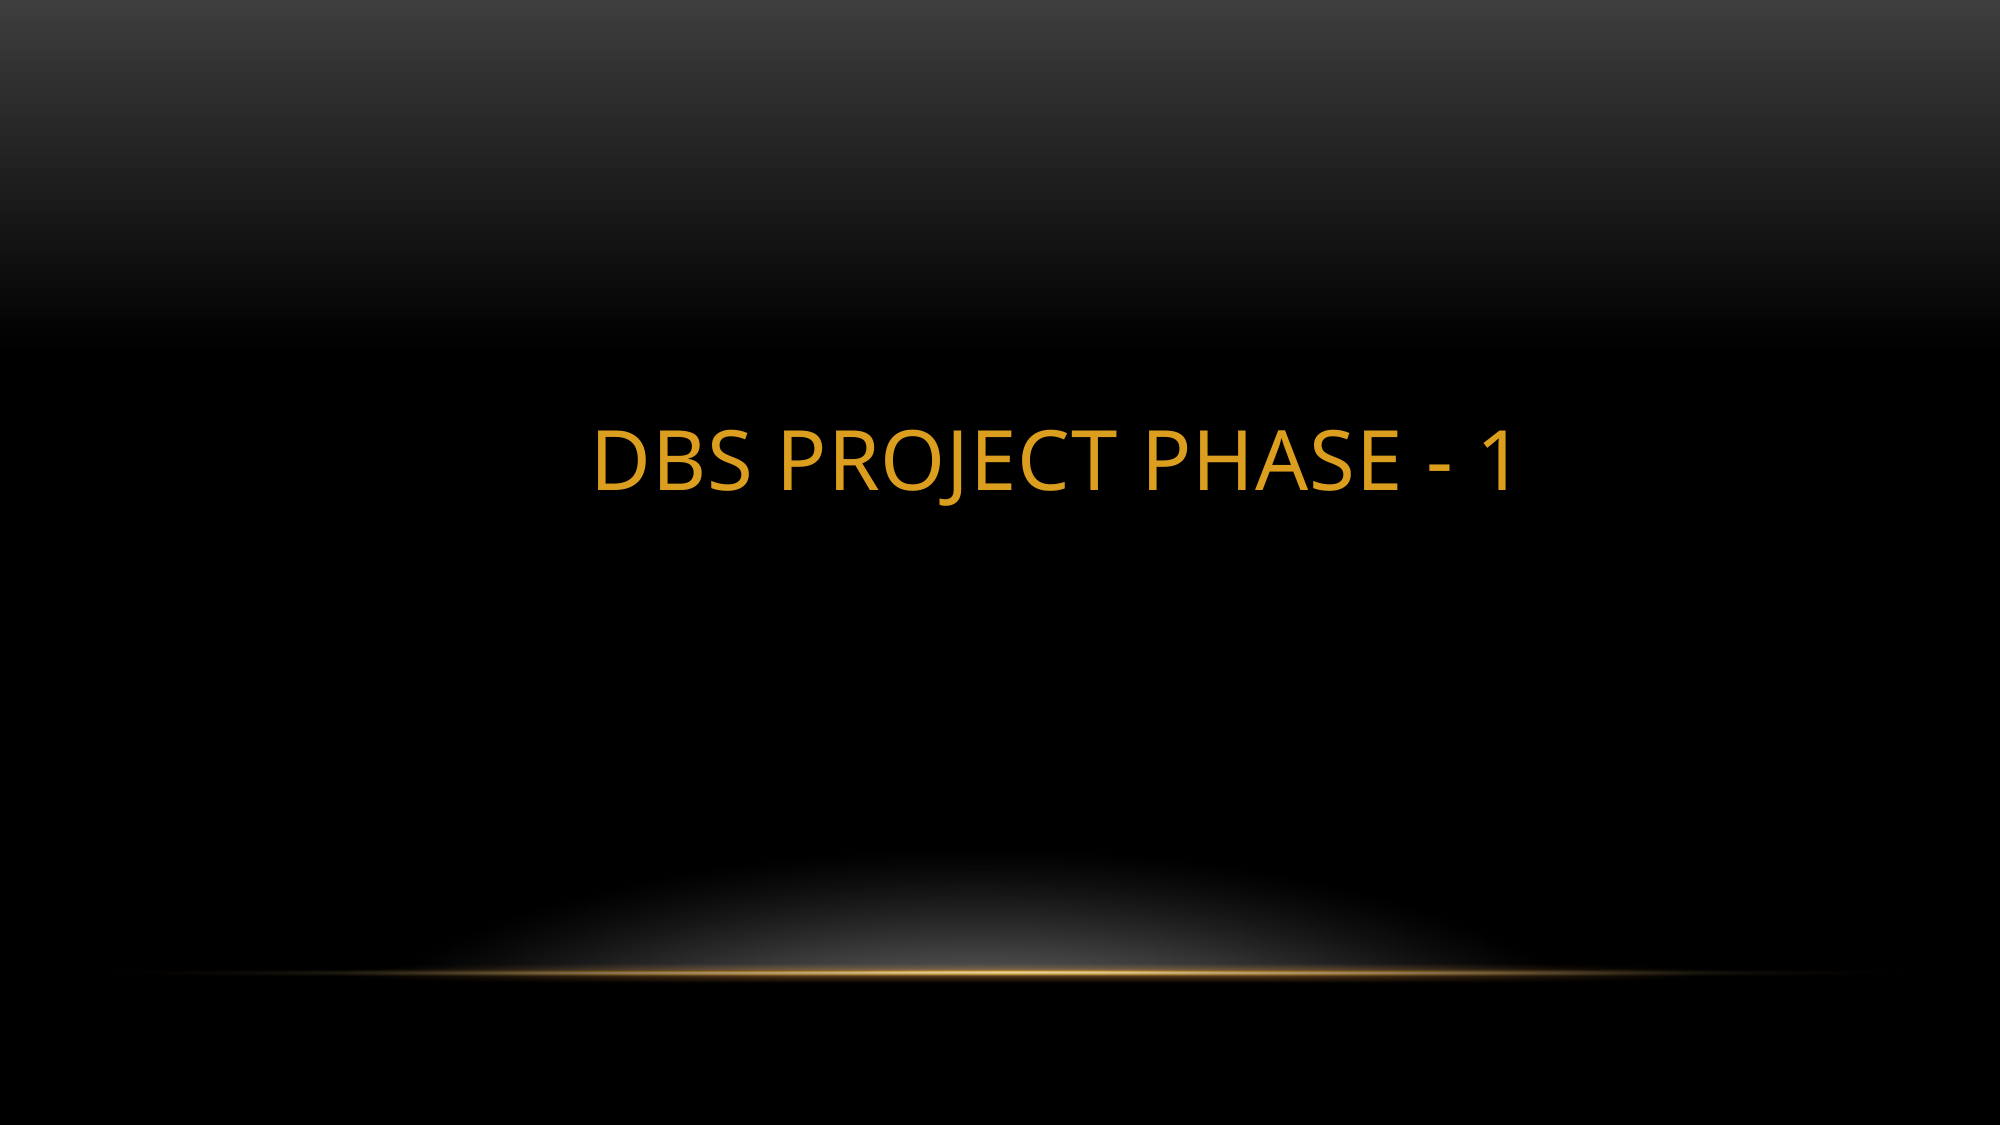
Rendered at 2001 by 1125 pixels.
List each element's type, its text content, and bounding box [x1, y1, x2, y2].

title DBS PROJECT PHASE - 1 [191, 327, 1925, 515]
picture [0, 0, 2000, 1125]
